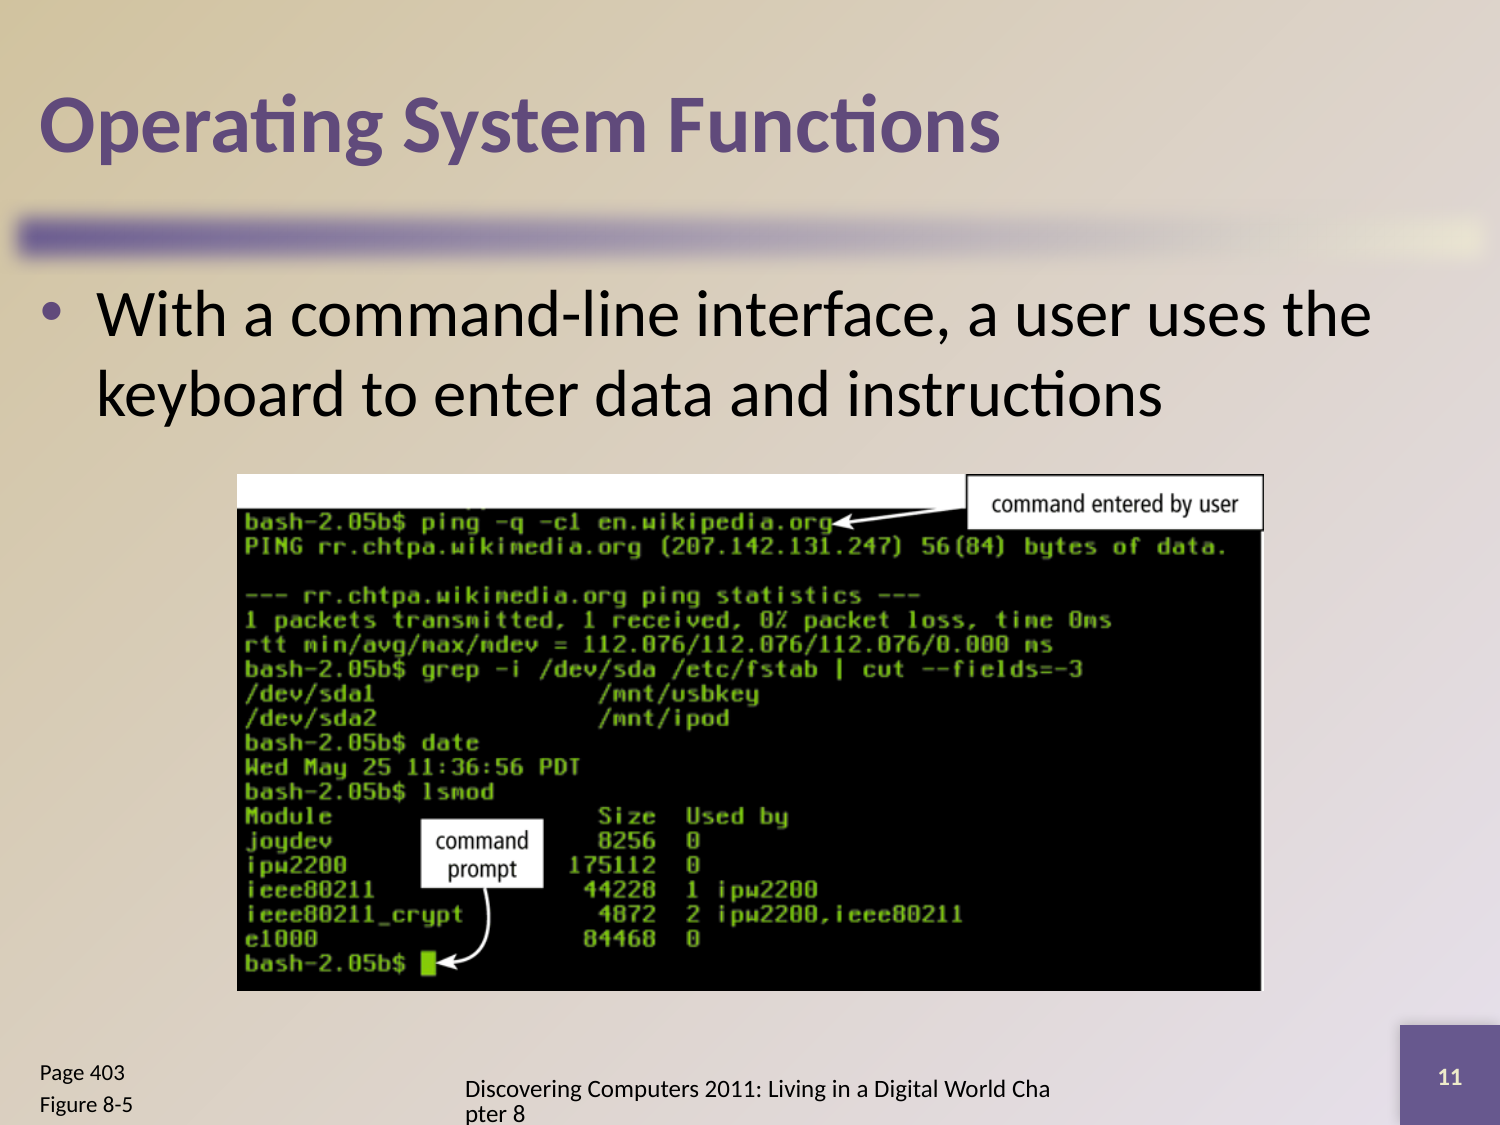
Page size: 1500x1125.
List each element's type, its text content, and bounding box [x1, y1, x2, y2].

picture [237, 474, 1264, 991]
list With a command-line interface, a user uses the keyboard to enter data and instructions [24, 262, 1475, 1025]
title Operating System Functions [24, 24, 1475, 213]
slide_number 11 [1400, 1025, 1500, 1125]
footer Discovering Computers 2011: Living in a Digital World Chapter 8 [450, 1050, 1075, 1125]
list Page 403 Figure 8-5 [24, 1050, 300, 1125]
